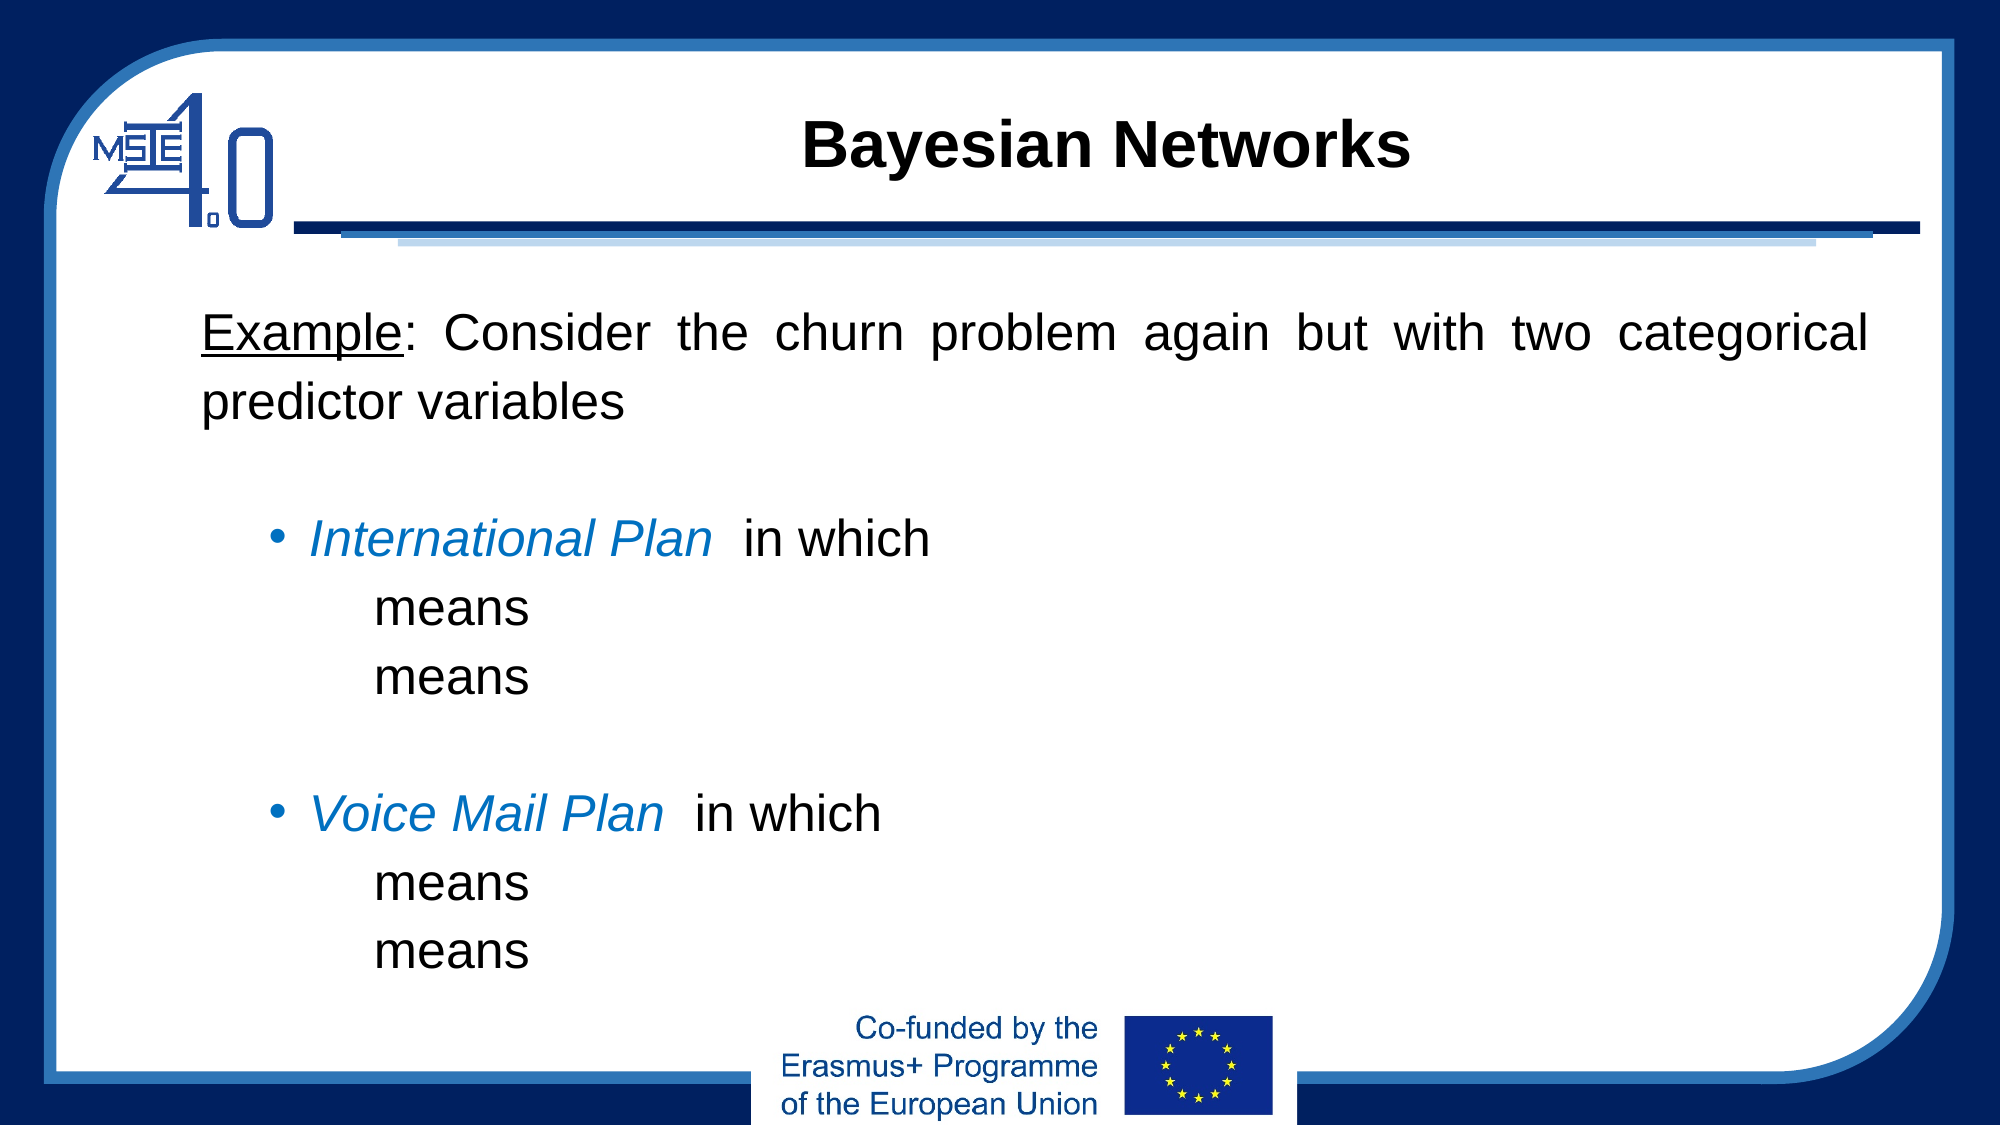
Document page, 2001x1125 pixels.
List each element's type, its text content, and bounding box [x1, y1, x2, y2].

title Bayesian Networks [294, 73, 1921, 220]
picture [751, 1003, 1298, 1125]
